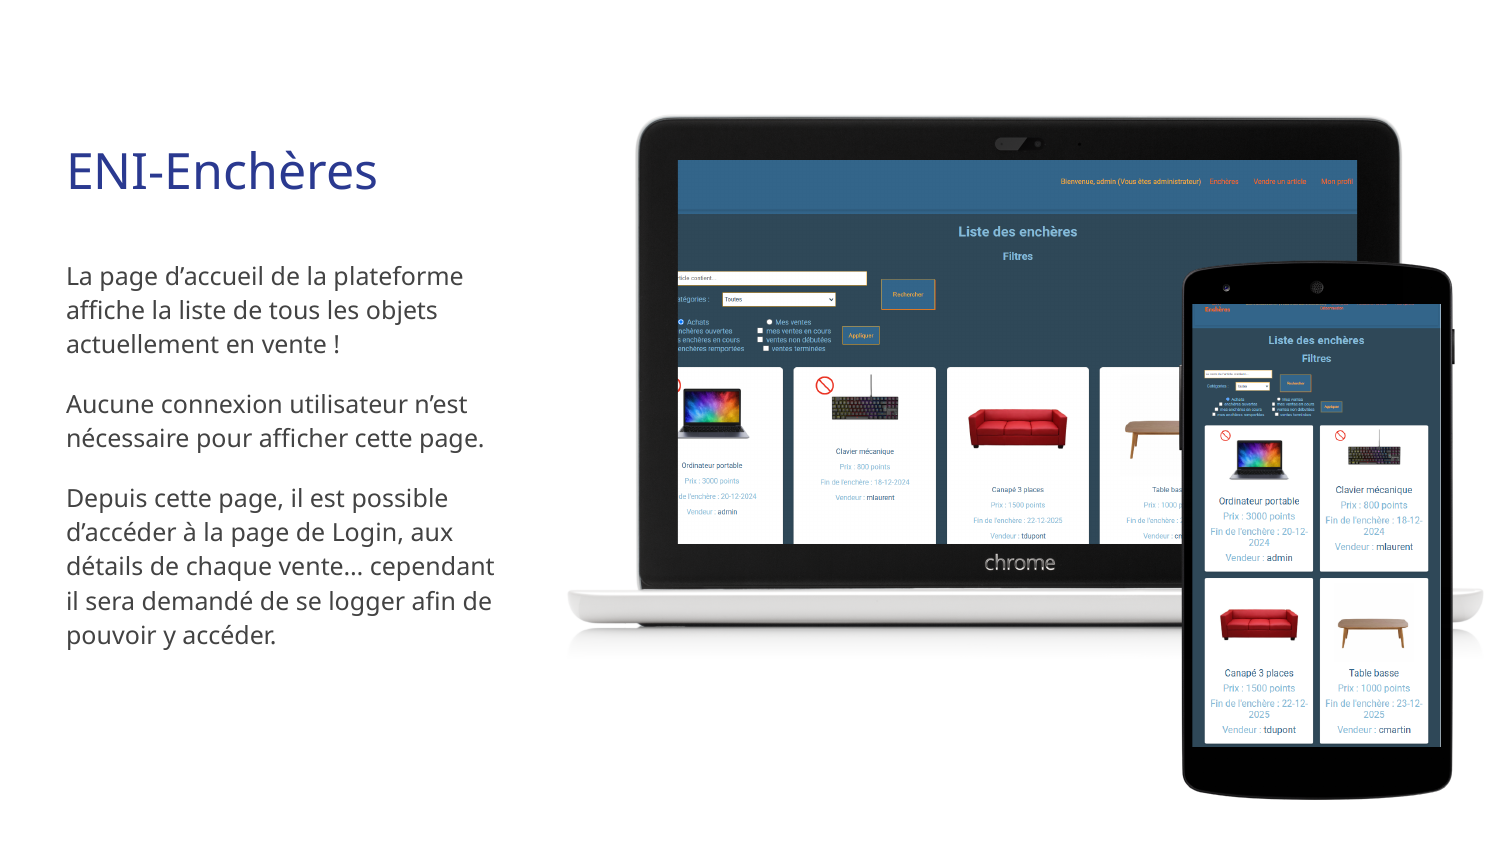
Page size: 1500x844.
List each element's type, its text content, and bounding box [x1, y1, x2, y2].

picture [566, 114, 1484, 801]
list La page d’accueil de la plateforme affiche la liste de tous les objets actuellement en vente ! Aucune connexion utilisateur n’est nécessaire pour afficher cette page. Depuis cette page, il est possible d’accéder à la page de Login, aux détails de chaque vente… cependant il sera demandé de se logger afin de pouvoir y accéder. [51, 240, 512, 750]
title ENI-Enchères [51, 91, 512, 216]
